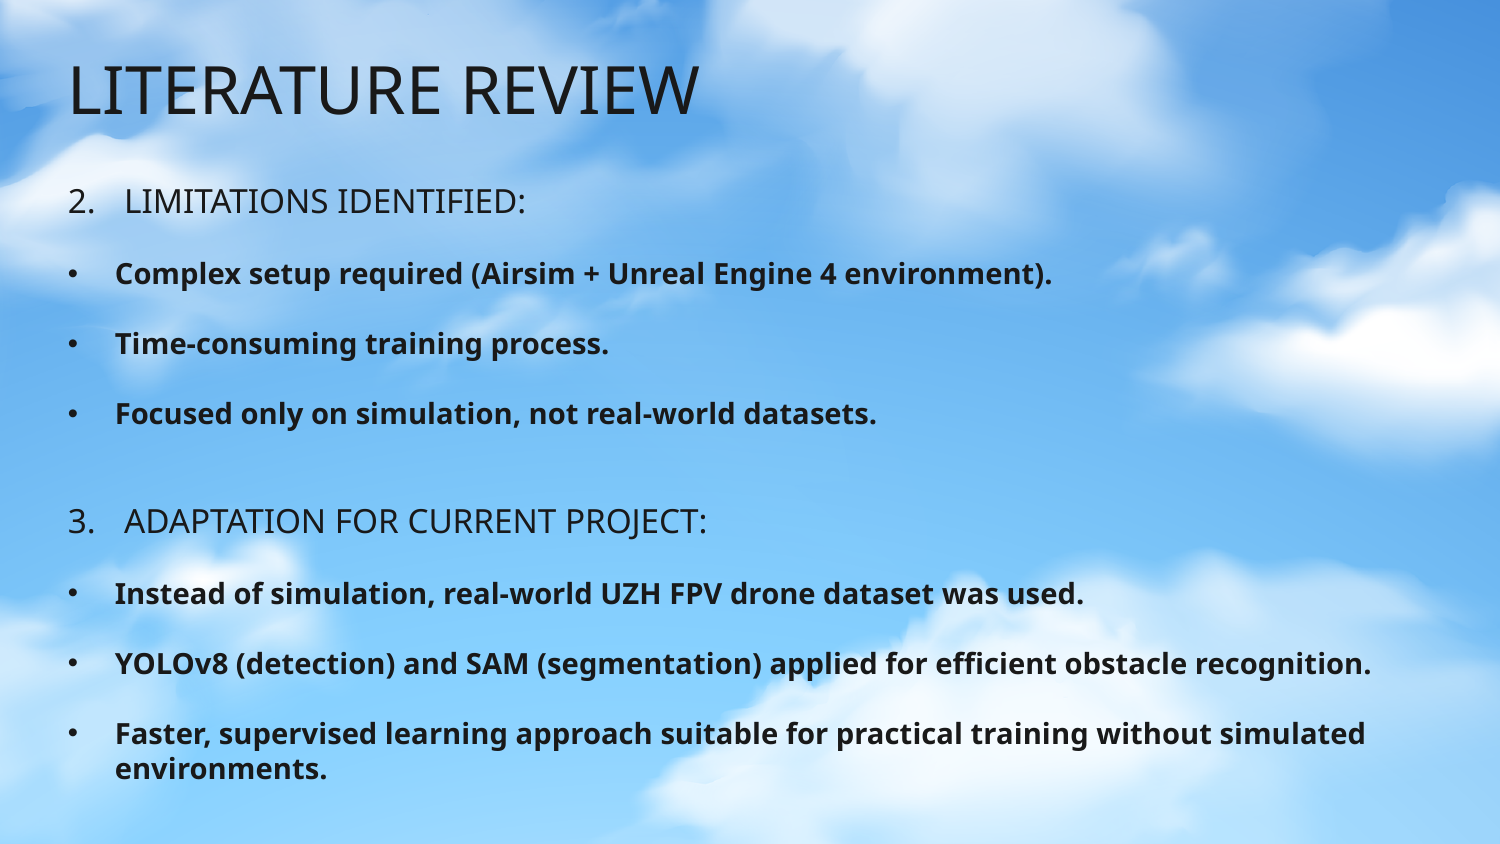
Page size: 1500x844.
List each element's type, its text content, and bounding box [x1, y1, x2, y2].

subtitle LIMITATIONS IDENTIFIED: Complex setup required (Airsim + Unreal Engine 4 environment). Time-consuming training process. Focused only on simulation, not real-world datasets. ADAPTATION FOR CURRENT PROJECT: Instead of simulation, real-world UZH FPV drone dataset was used. YOLOv8 (detection) and SAM (segmentation) applied for efficient obstacle recognition. Faster, supervised learning approach suitable for practical training without simulated environments. [52, 165, 1413, 812]
picture [0, 0, 1500, 844]
title LITERATURE REVIEW [52, 32, 1323, 146]
